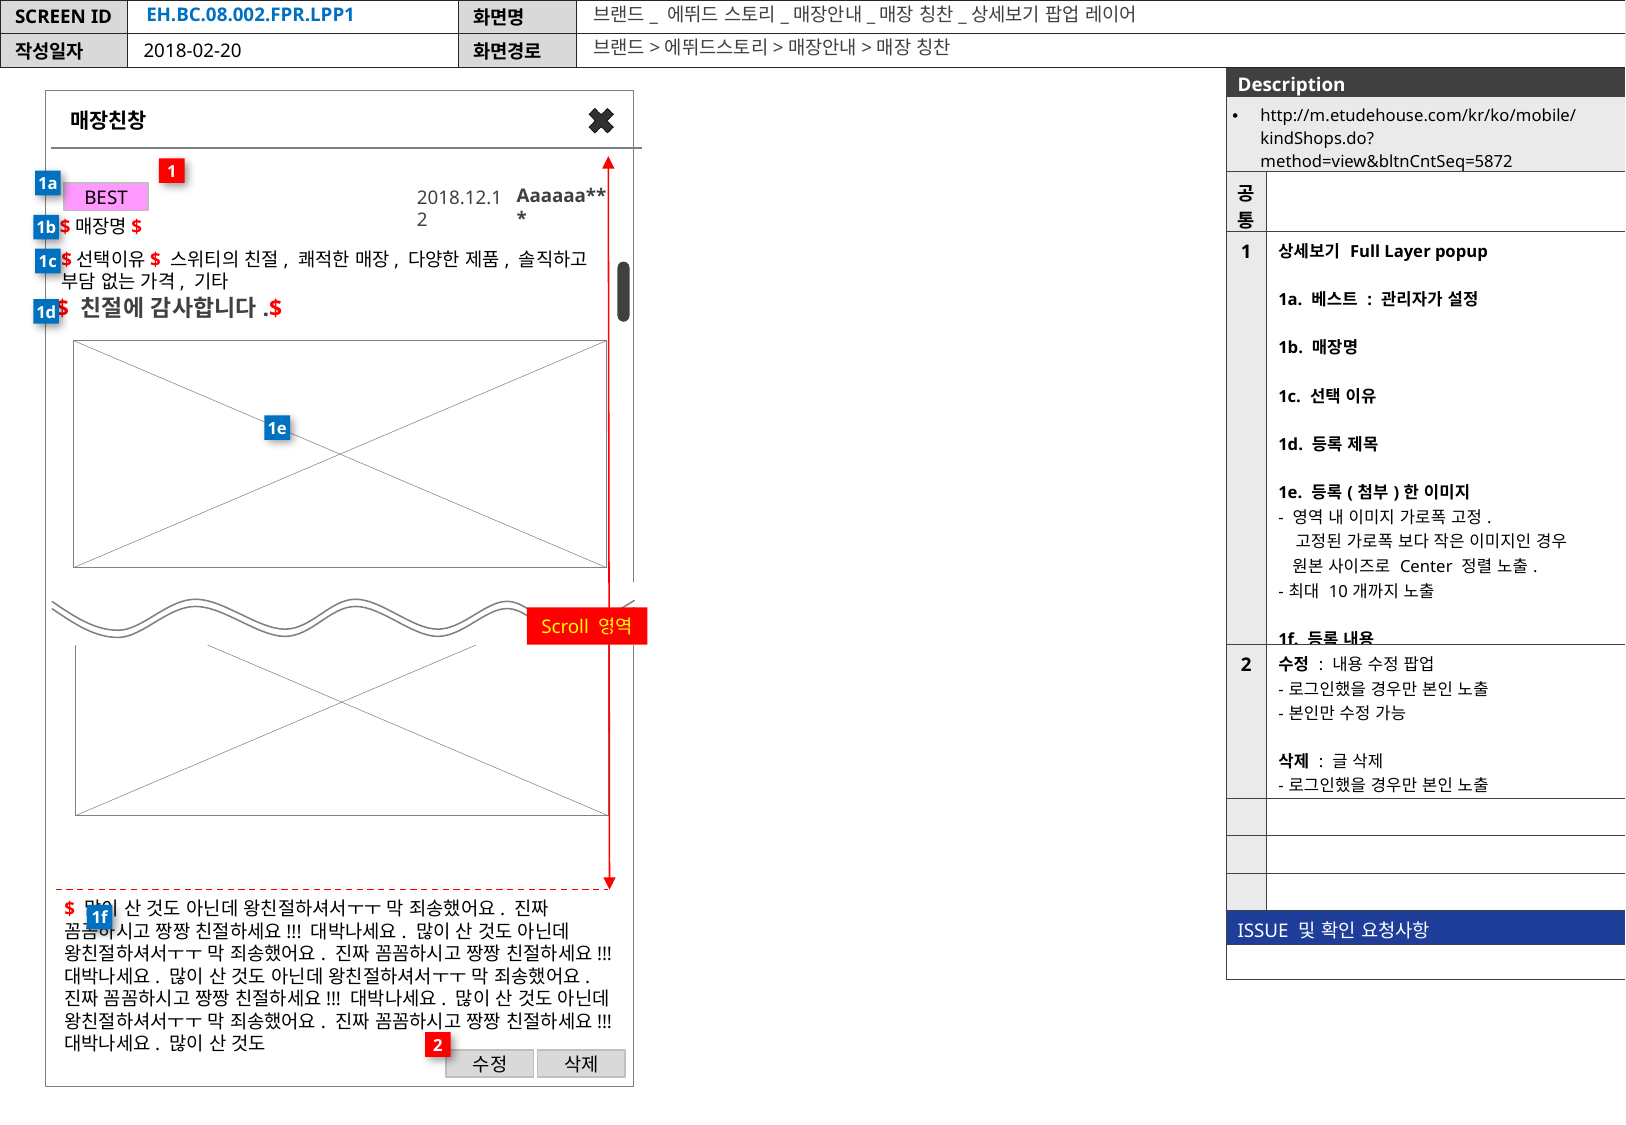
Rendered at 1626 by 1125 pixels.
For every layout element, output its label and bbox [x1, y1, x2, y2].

table_cell [1227, 799, 1266, 835]
table_cell [1267, 232, 1625, 644]
table_cell [1227, 911, 1625, 944]
list [578, 35, 1618, 62]
picture [587, 106, 616, 135]
table_cell [1227, 874, 1266, 910]
table_cell [1267, 645, 1625, 798]
table_cell [1267, 874, 1625, 910]
table_cell [1227, 97, 1625, 171]
table_cell [1227, 645, 1266, 798]
table_cell [1227, 945, 1625, 979]
text_box [33, 89, 648, 1089]
table_header [1227, 69, 1625, 96]
table_cell [1267, 799, 1625, 835]
table_cell [1267, 836, 1625, 873]
table_cell [1227, 232, 1266, 644]
table_cell [1227, 172, 1266, 231]
table_cell [1227, 836, 1266, 873]
text_box [128, 38, 257, 62]
table_cell [1267, 172, 1625, 231]
list [131, 2, 459, 32]
list [578, 2, 1618, 29]
